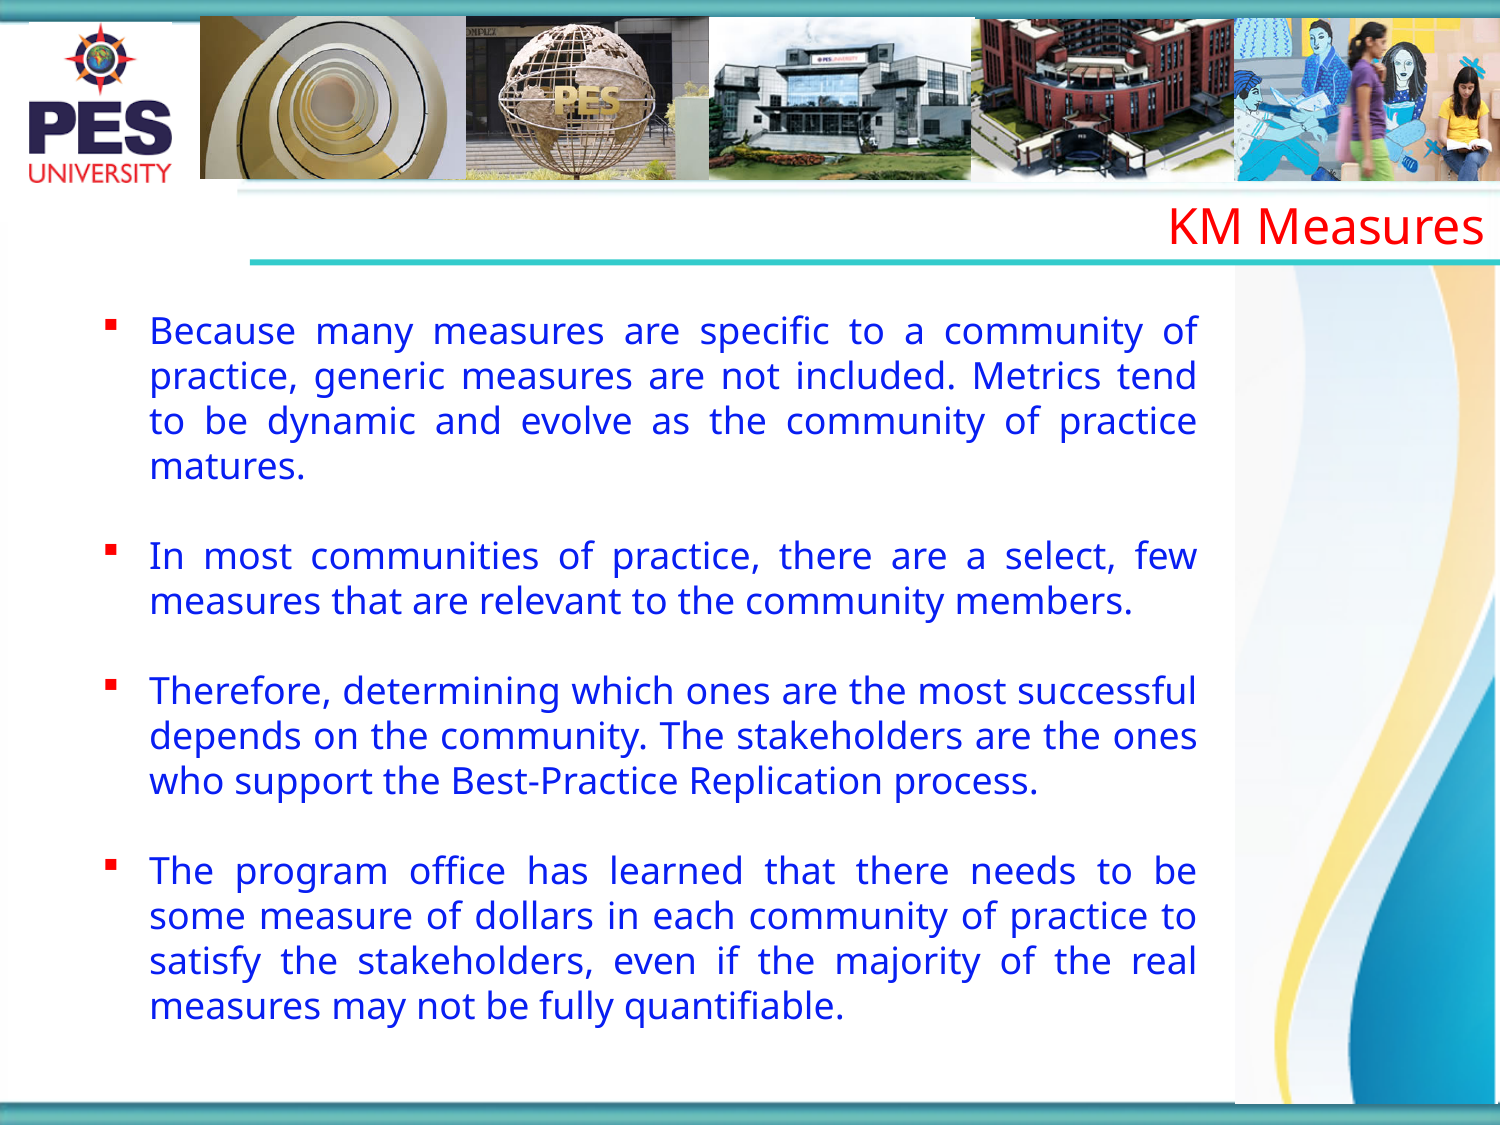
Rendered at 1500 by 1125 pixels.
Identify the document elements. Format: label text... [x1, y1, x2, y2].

picture [0, 222, 1500, 1125]
text_box Because many measures are specific to a community of practice, generic measures are not included. Metrics tend to be dynamic and evolve as the community of practice matures. In most communities of practice, there are a select, few measures that are relevant to the community members. Therefore, determining which ones are the most successful depends on the community. The stakeholders are the ones who support the Best-Practice Replication process. The program office has learned that there needs to be some measure of dollars in each community of practice to satisfy the stakeholders, even if the majority of the real measures may not be fully quantifiable. [87, 299, 1214, 1075]
picture [0, 0, 1500, 187]
text_box KM Measures [225, 187, 1500, 264]
